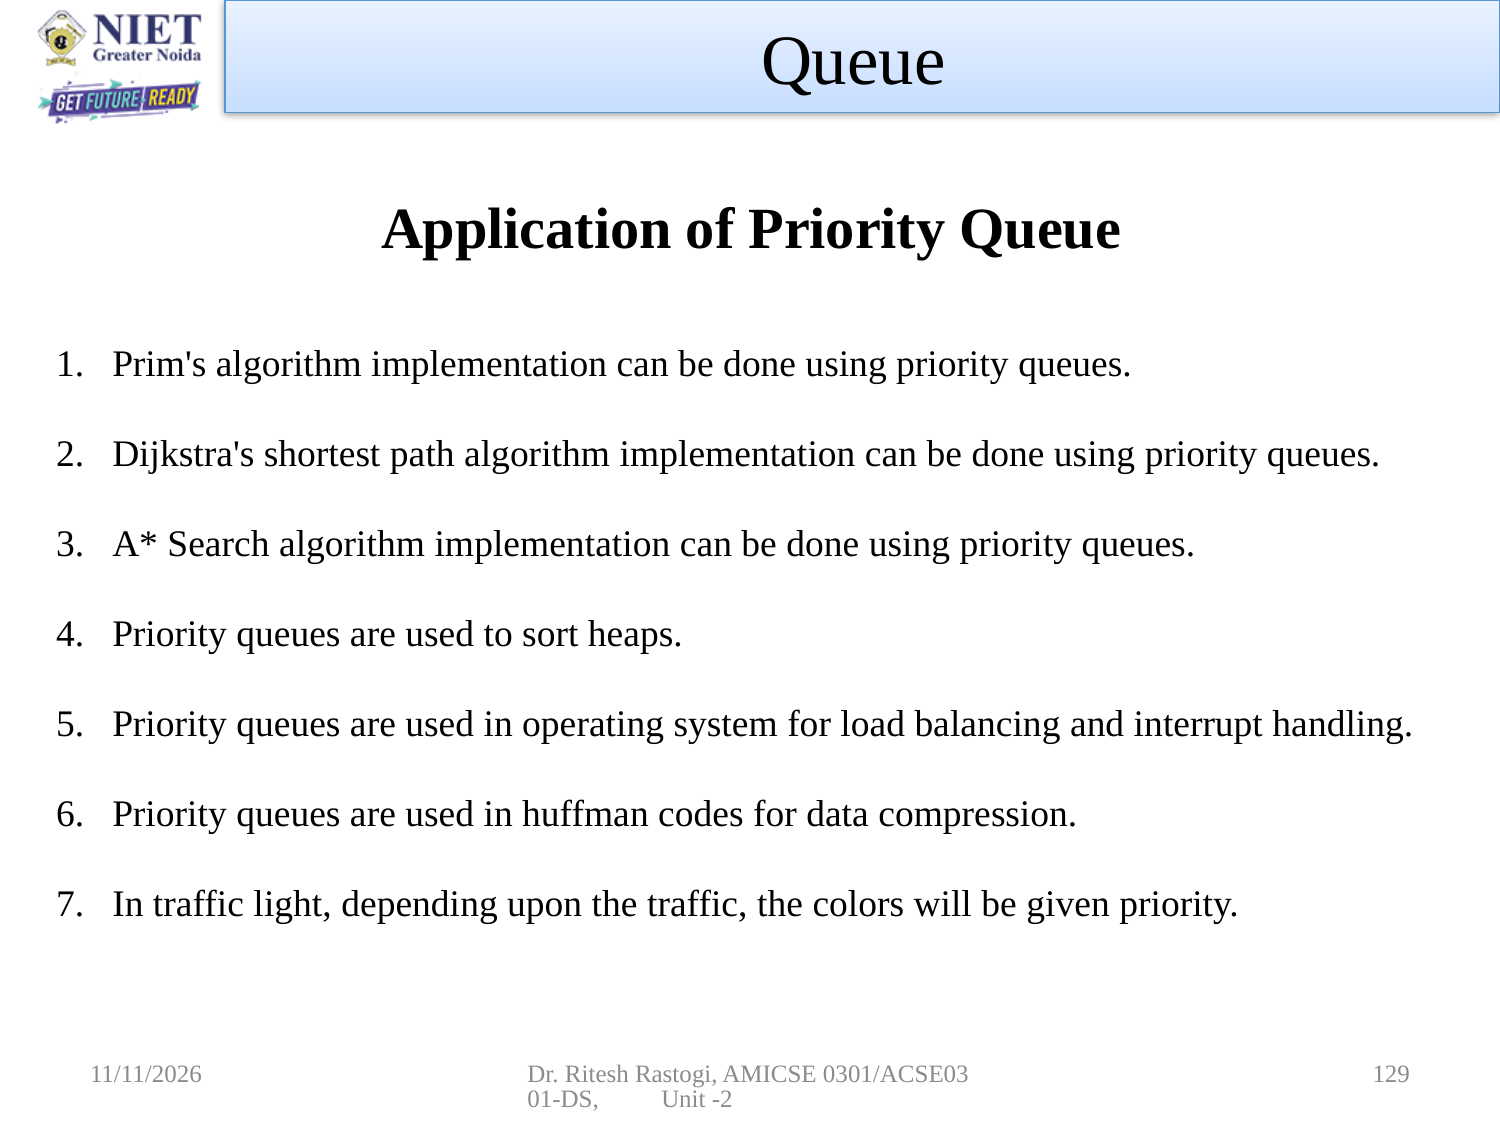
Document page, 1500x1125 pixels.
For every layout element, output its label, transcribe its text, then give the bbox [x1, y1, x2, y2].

picture [0, 0, 238, 135]
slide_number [75, 1042, 425, 1103]
text_box Prim's algorithm implementation can be done using priority queues. Dijkstra's shortest path algorithm implementation can be done using priority queues. A* Search algorithm implementation can be done using priority queues. Priority queues are used to sort heaps. Priority queues are used in operating system for load balancing and interrupt handling. Priority queues are used in huffman codes for data compression. In traffic light, depending upon the traffic, the colors will be given priority. [41, 331, 1441, 932]
text_box Queue [238, 0, 1500, 113]
title Application of Priority Queue [75, 128, 1425, 319]
slide_number 129 [1074, 1042, 1425, 1103]
footer Dr. Ritesh Rastogi, AMICSE 0301/ACSE0301-DS, Unit -2 [512, 1042, 988, 1103]
